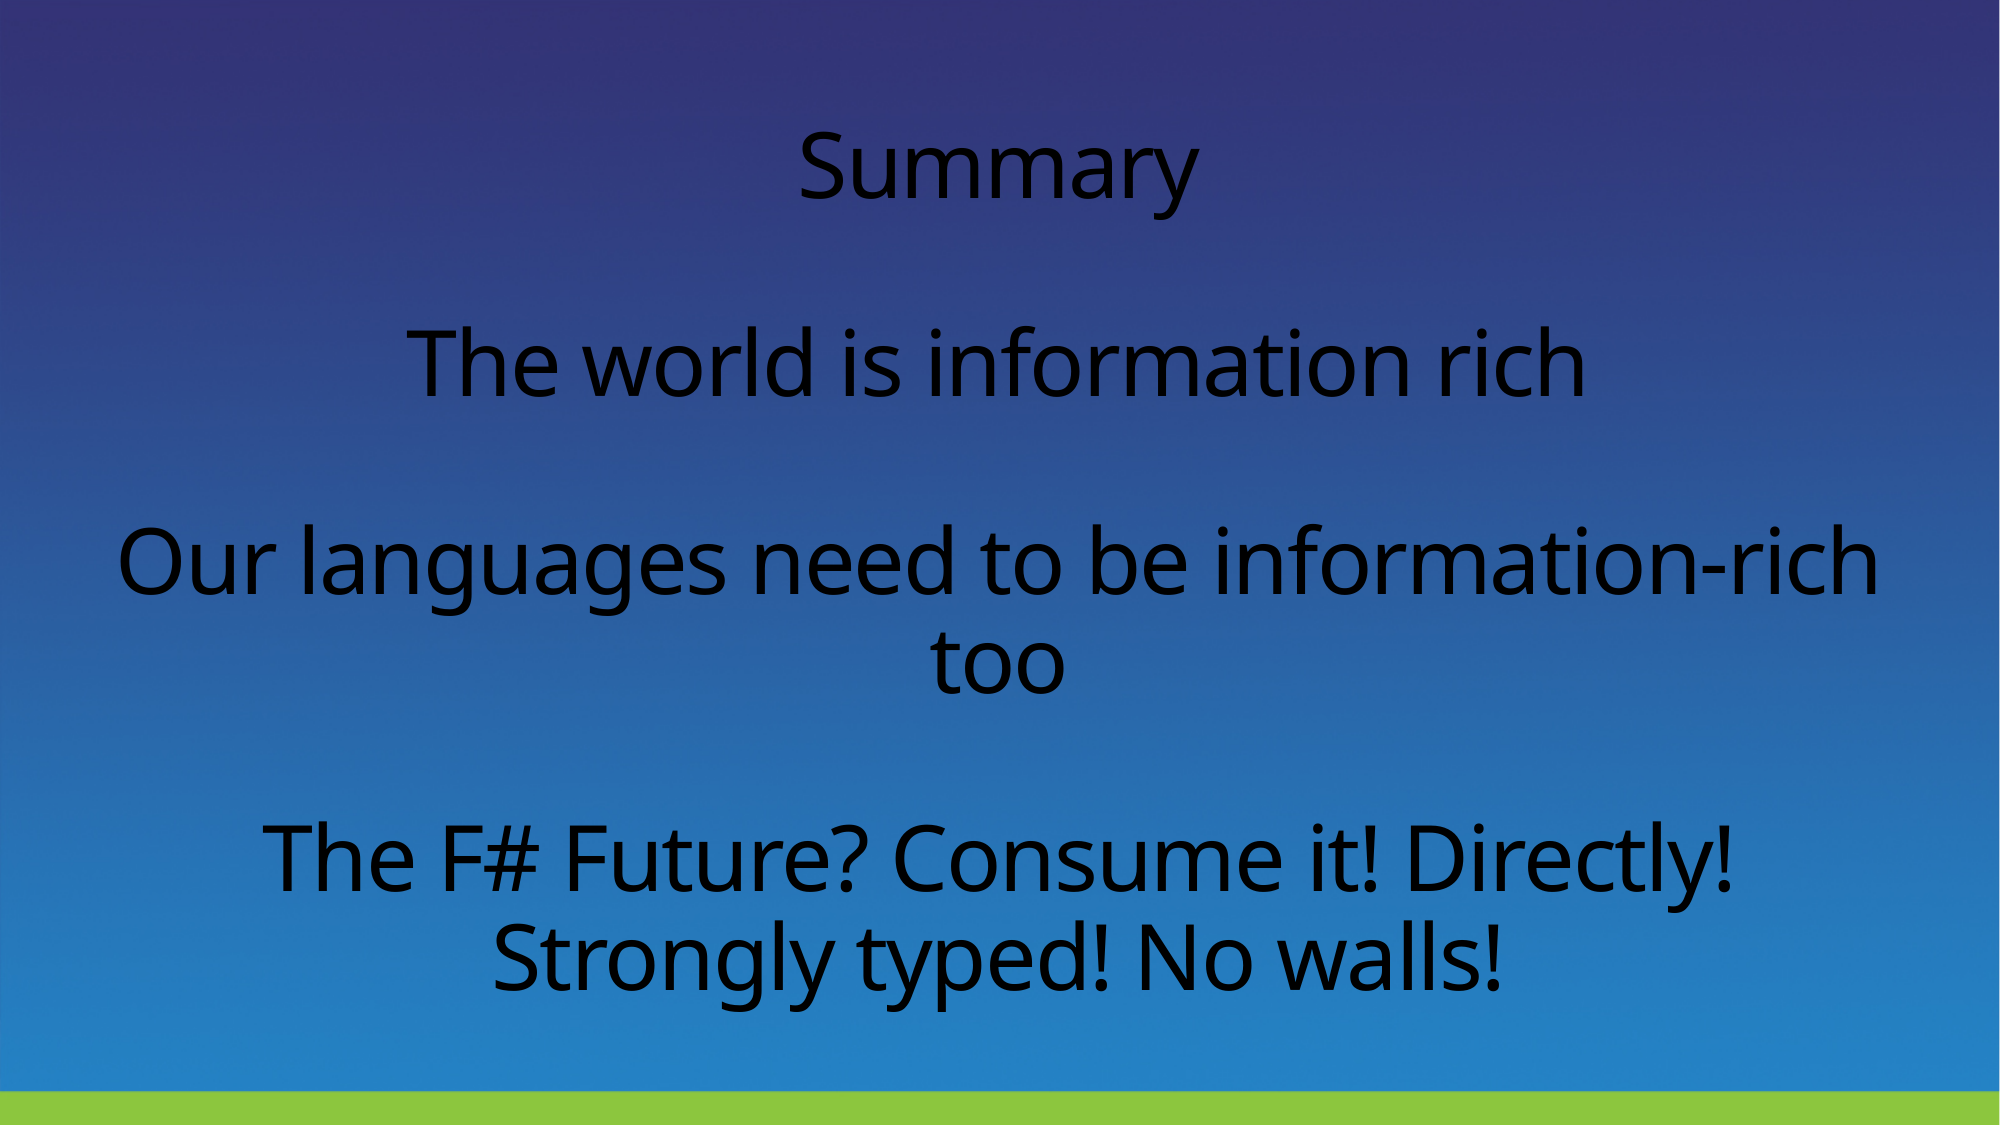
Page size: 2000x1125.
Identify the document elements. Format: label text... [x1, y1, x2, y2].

title Summary The world is information rich Our languages need to be information-rich too The F# Future? Consume it! Directly! Strongly typed! No walls! [82, 119, 1916, 920]
picture [0, 0, 2000, 1125]
